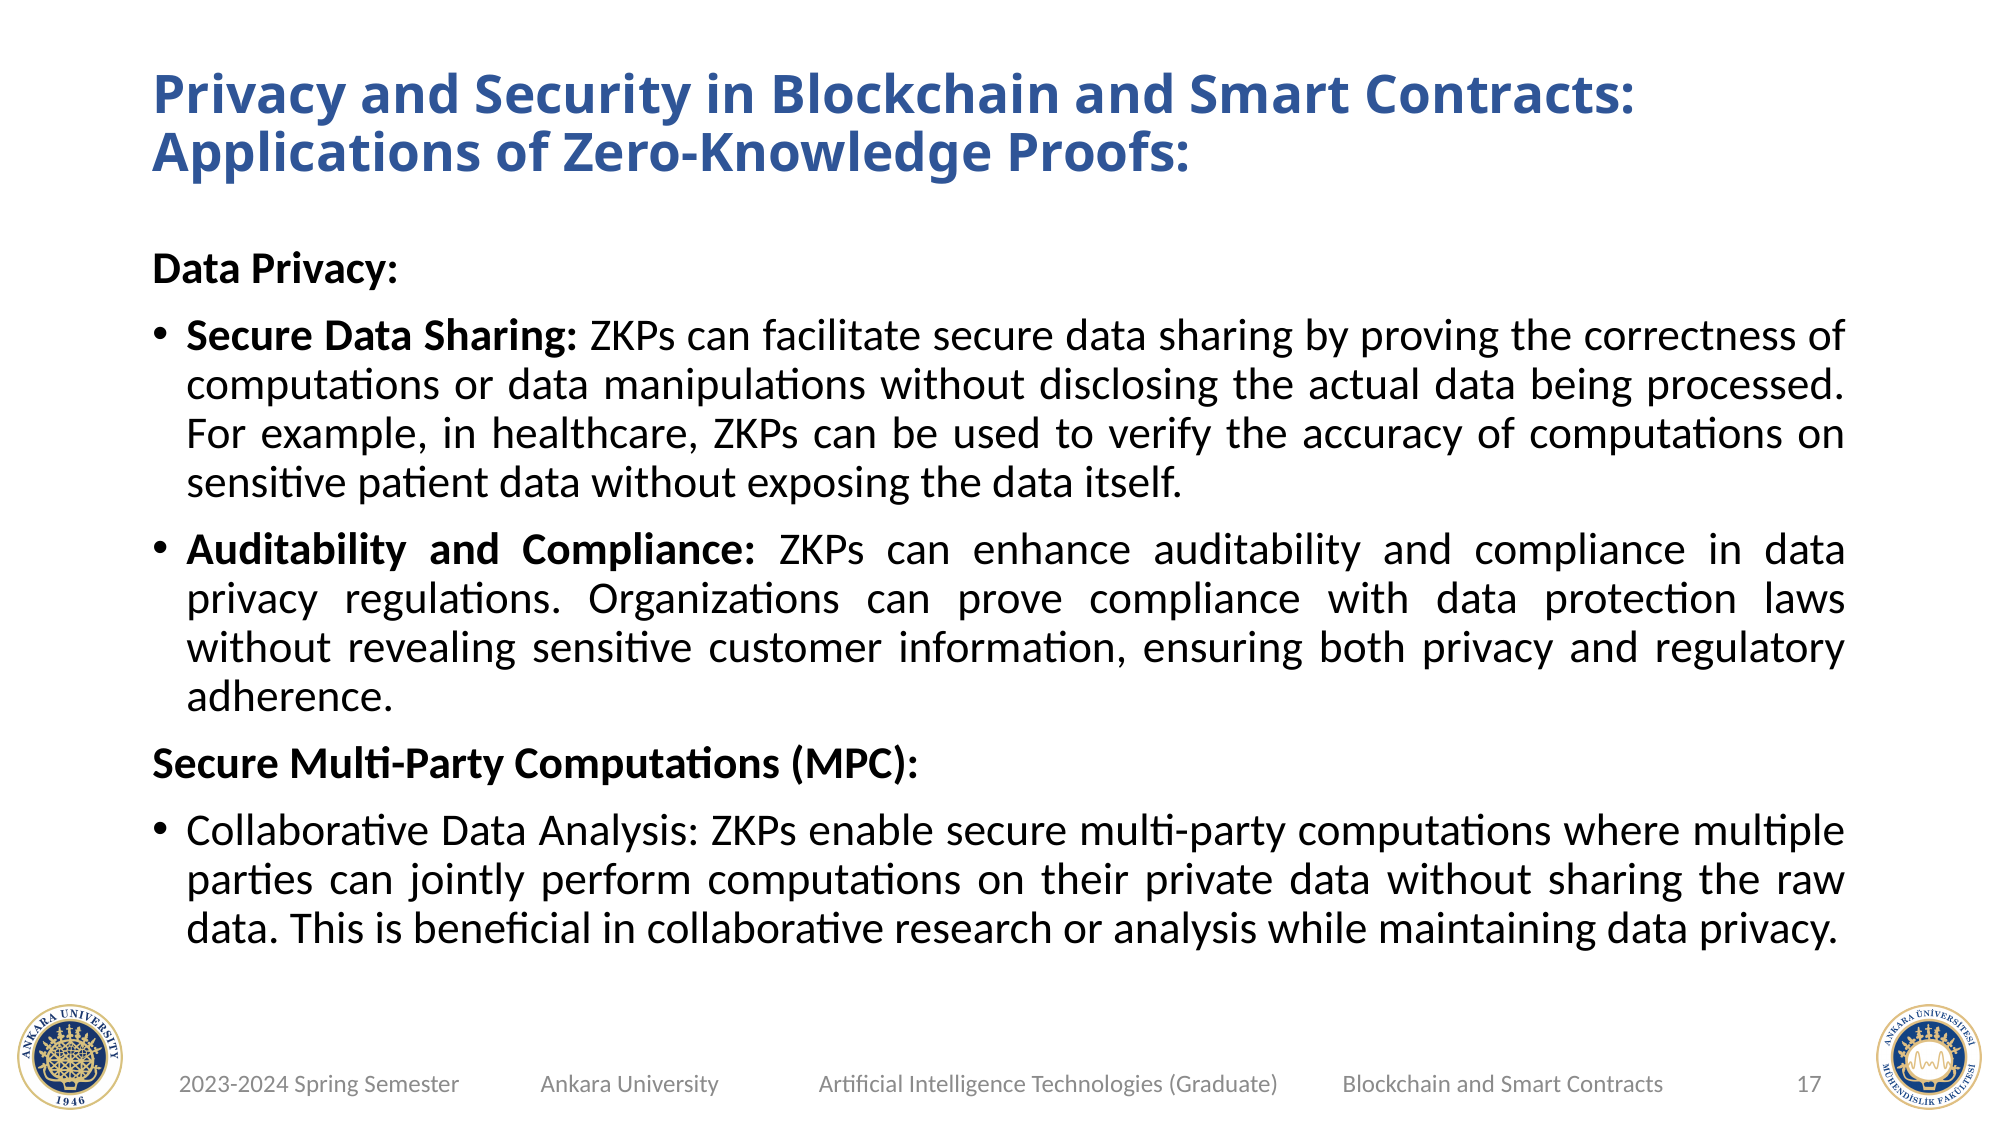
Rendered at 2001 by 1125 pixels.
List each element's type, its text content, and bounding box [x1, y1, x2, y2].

picture [17, 1004, 123, 1110]
slide_number 17 [1751, 1052, 1837, 1113]
picture [1876, 1004, 1982, 1110]
title Privacy and Security in Blockchain and Smart Contracts: Applications of Zero-Knowledge Proofs: [137, 59, 2000, 192]
list Data Privacy: Secure Data Sharing: ZKPs can facilitate secure data sharing by proving the correctness of computations or data manipulations without disclosing the actual data being processed. For example, in healthcare, ZKPs can be used to verify the accuracy of computations on sensitive patient data without exposing the data itself. Auditability and Compliance: ZKPs can enhance auditability and compliance in data privacy regulations. Organizations can prove compliance with data protection laws without revealing sensitive customer information, ensuring both privacy and regulatory adherence. Secure Multi-Party Computations (MPC): Collaborative Data Analysis: ZKPs enable secure multi-party computations where multiple parties can jointly perform computations on their private data without sharing the raw data. This is beneficial in collaborative research or analysis while maintaining data privacy. [137, 236, 1863, 1014]
